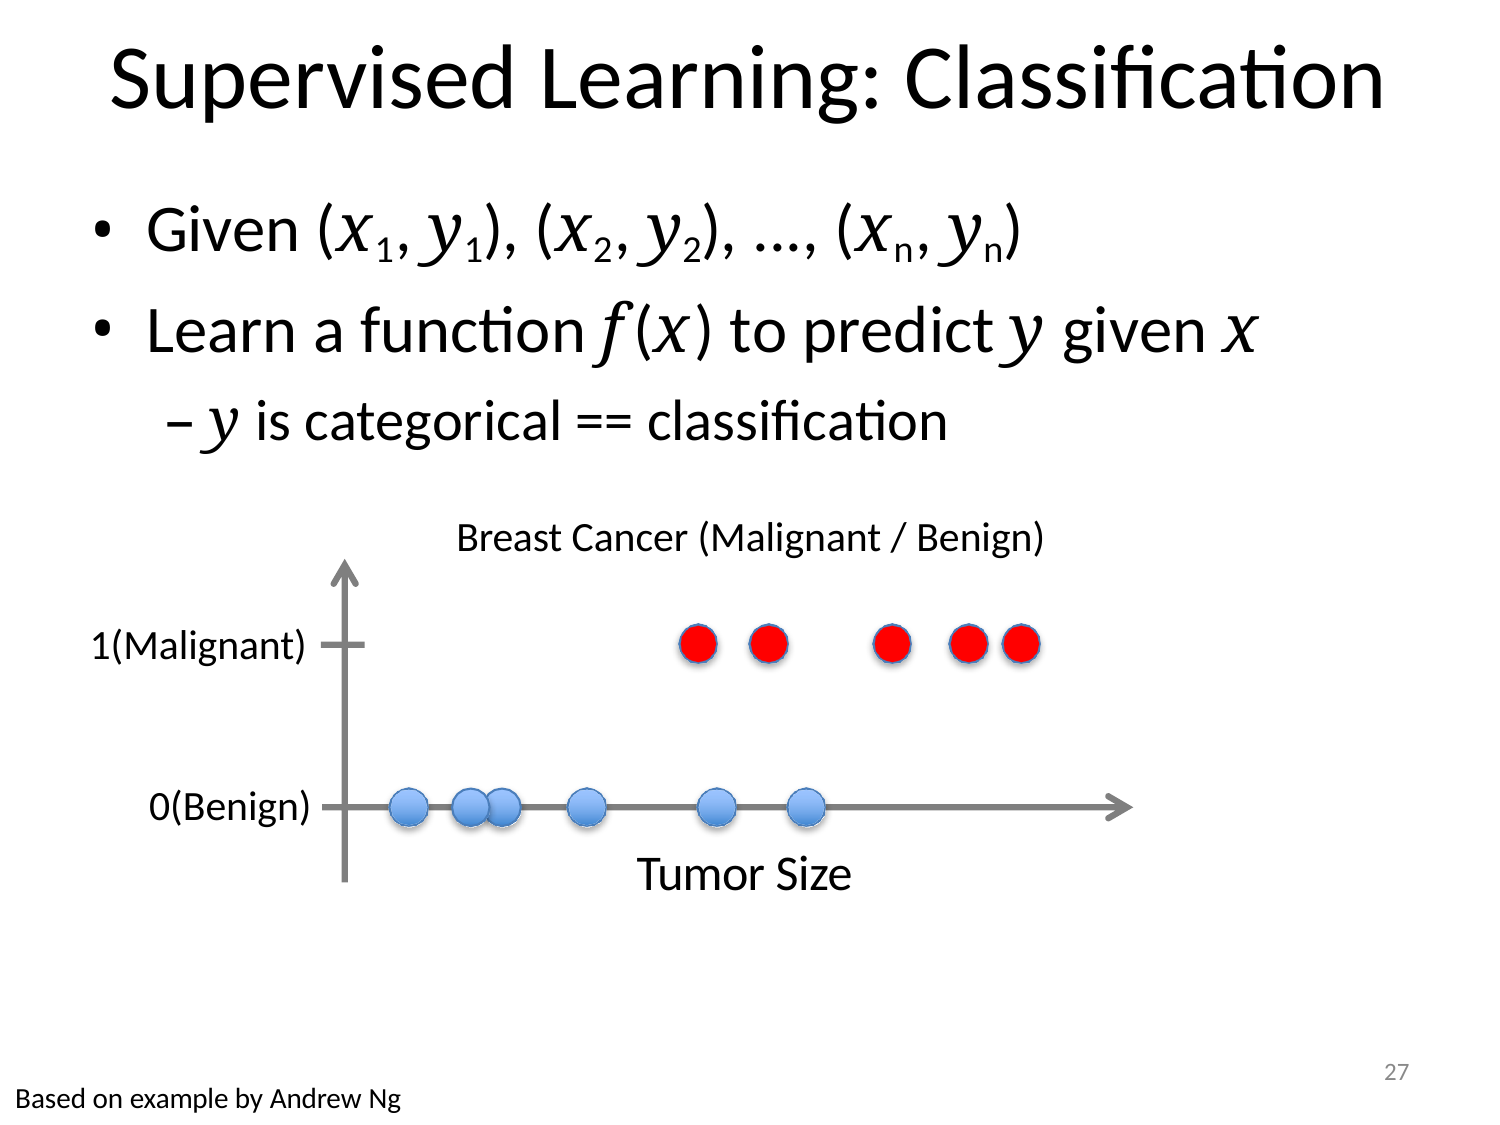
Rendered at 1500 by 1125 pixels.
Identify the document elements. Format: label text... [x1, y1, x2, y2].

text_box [378, 616, 1051, 842]
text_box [317, 558, 1134, 883]
text_box Given (x1, y1), (x2, y2), ..., (xn, yn) Learn a function f(x) to predict y given x – y is categorical == classification Breast Cancer (Malignant / Benign) 1(Malignant) 0(Benign) Tumor Size [79, 166, 1264, 901]
title Supervised Learning: Classification [107, 14, 1393, 205]
text_box Based on example by Andrew Ng [12, 1077, 406, 1115]
text_box 27 [1382, 1053, 1412, 1086]
